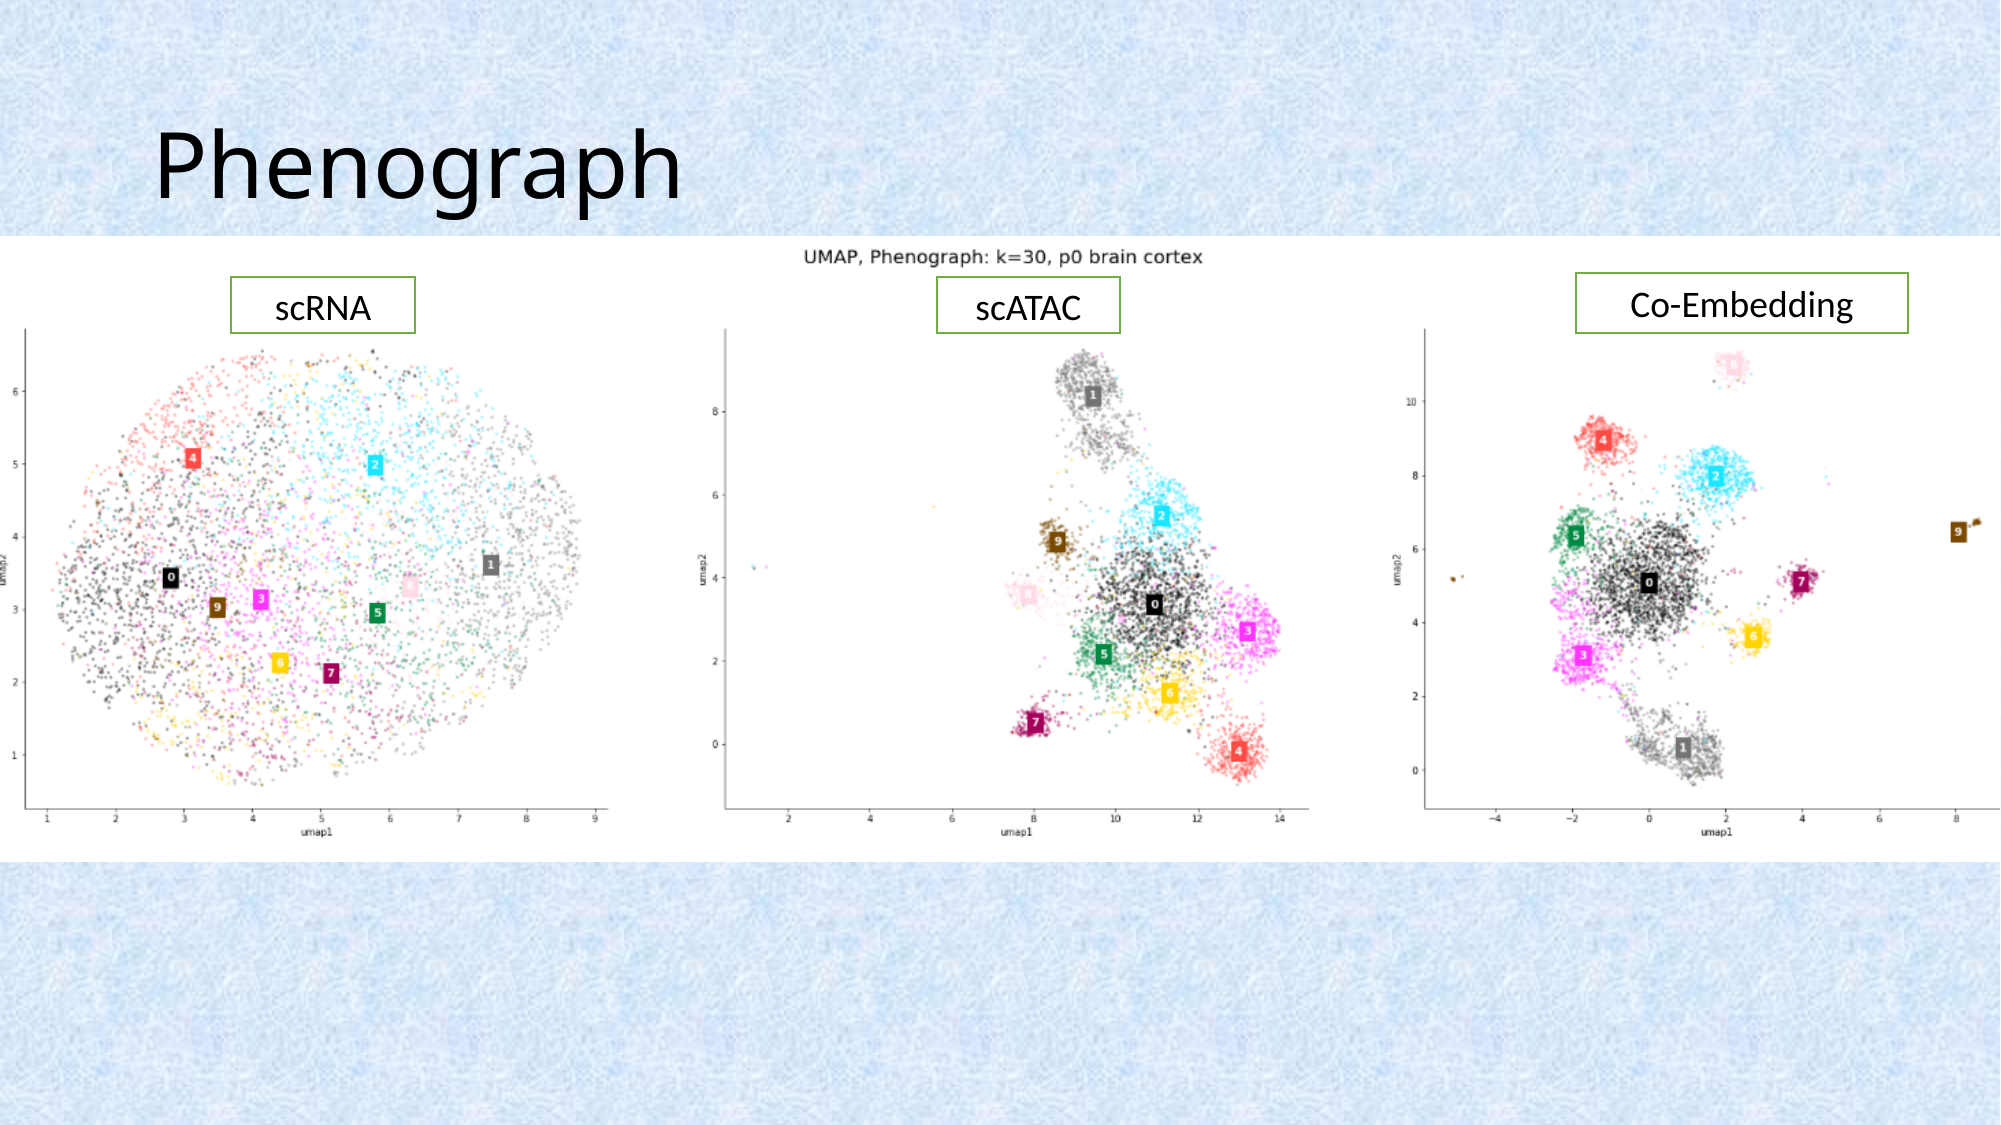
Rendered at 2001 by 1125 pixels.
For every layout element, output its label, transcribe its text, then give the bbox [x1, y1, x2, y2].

title Phenograph [137, 59, 1863, 236]
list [0, 236, 2000, 863]
picture [0, 0, 2001, 1125]
